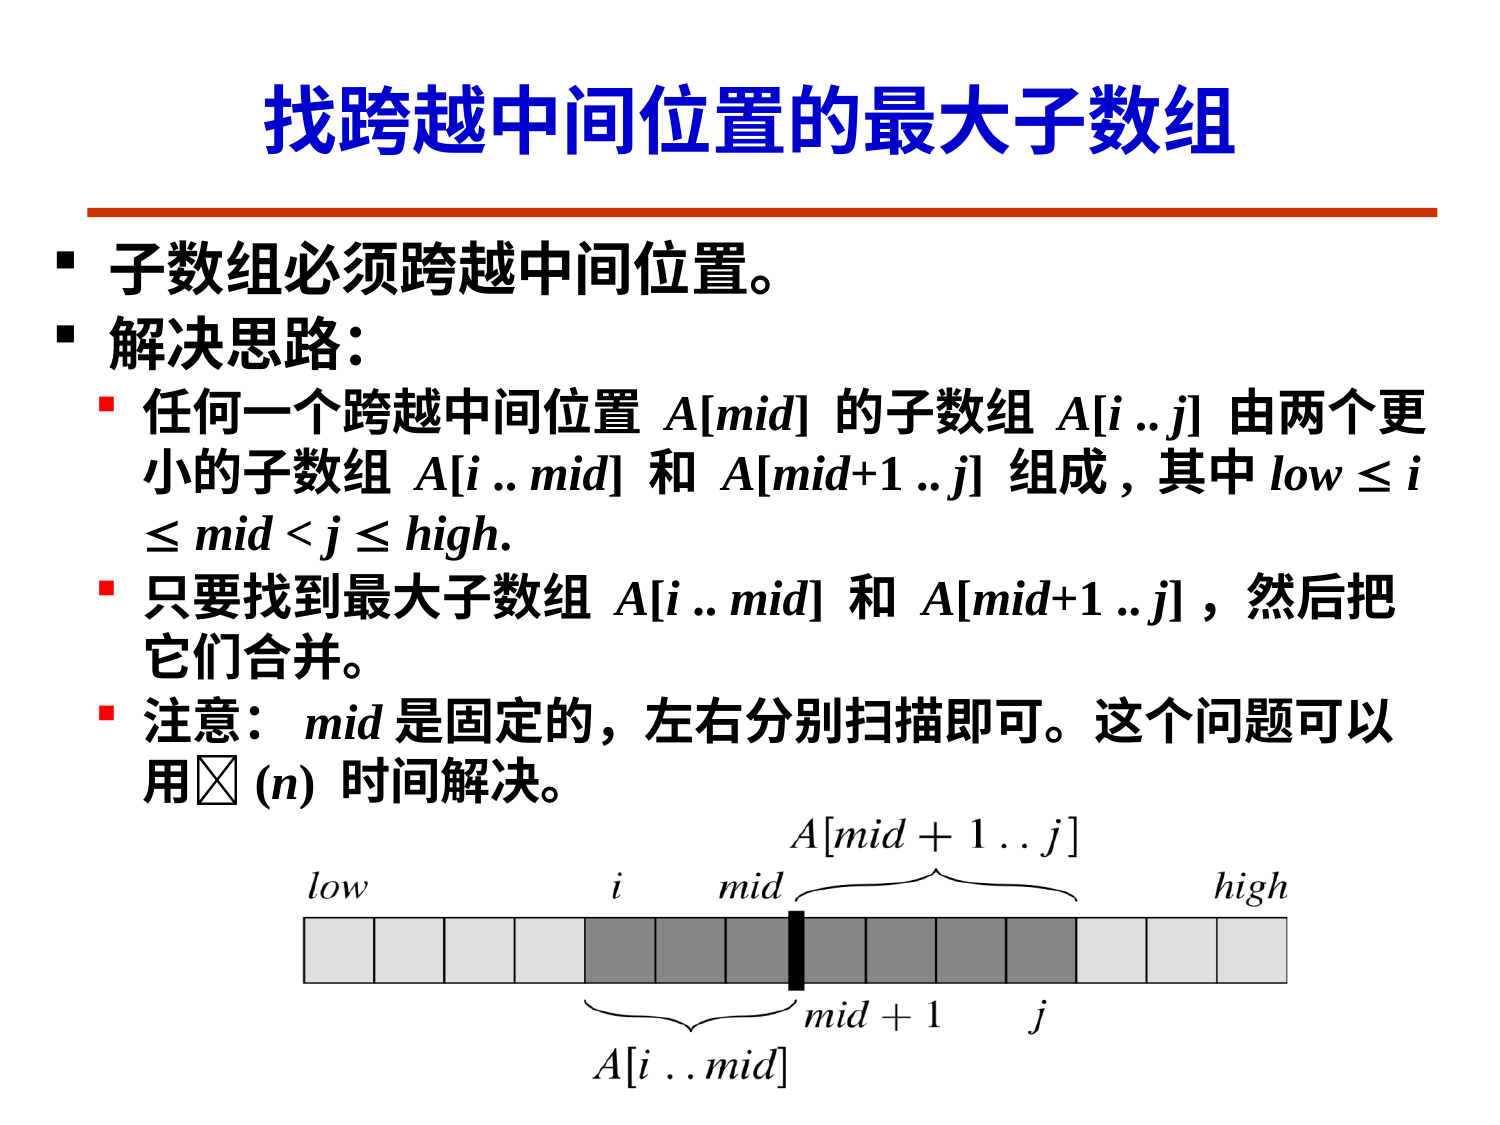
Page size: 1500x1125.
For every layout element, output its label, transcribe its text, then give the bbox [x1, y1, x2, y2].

title 找跨越中间位置的最大子数组 [112, 37, 1388, 200]
picture [299, 808, 1288, 1094]
list 子数组必须跨越中间位置。 解决思路： 任何一个跨越中间位置 A[mid] 的子数组 A[i .. j] 由两个更小的子数组 A[i .. mid] 和 A[mid+1 .. j] 组成, 其中low  i  mid < j  high. 只要找到最大子数组 A[i .. mid] 和 A[mid+1 .. j]，然后把它们合并。 注意：mid是固定的，左右分别扫描即可。这个问题可以用(n) 时间解决。 [37, 224, 1450, 875]
